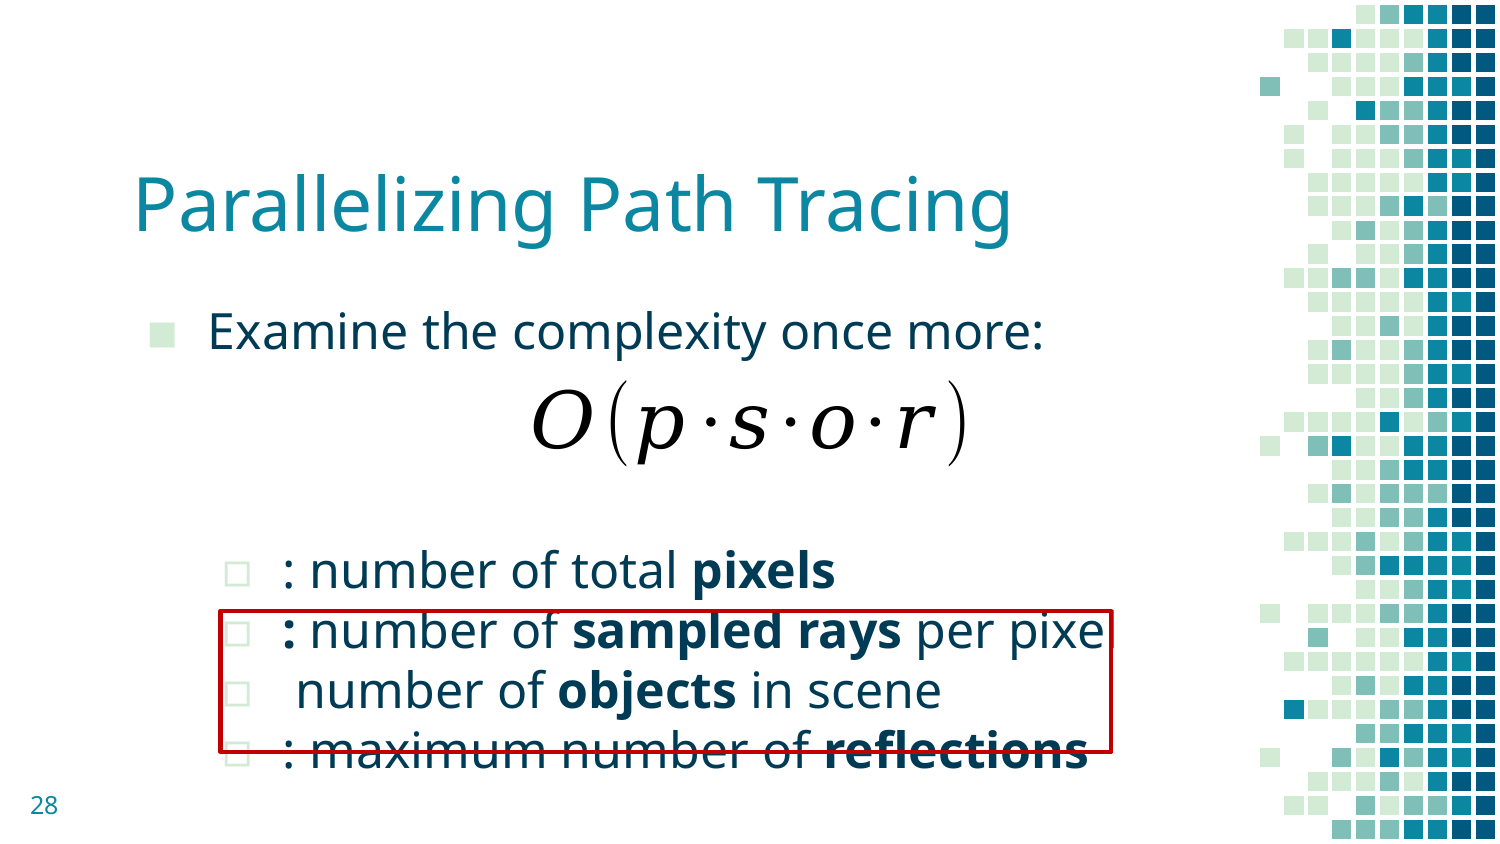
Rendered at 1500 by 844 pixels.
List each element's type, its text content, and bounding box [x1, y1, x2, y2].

slide_number 28 [15, 774, 105, 839]
title Parallelizing Path Tracing [117, 121, 1227, 262]
text_box [218, 609, 1113, 754]
